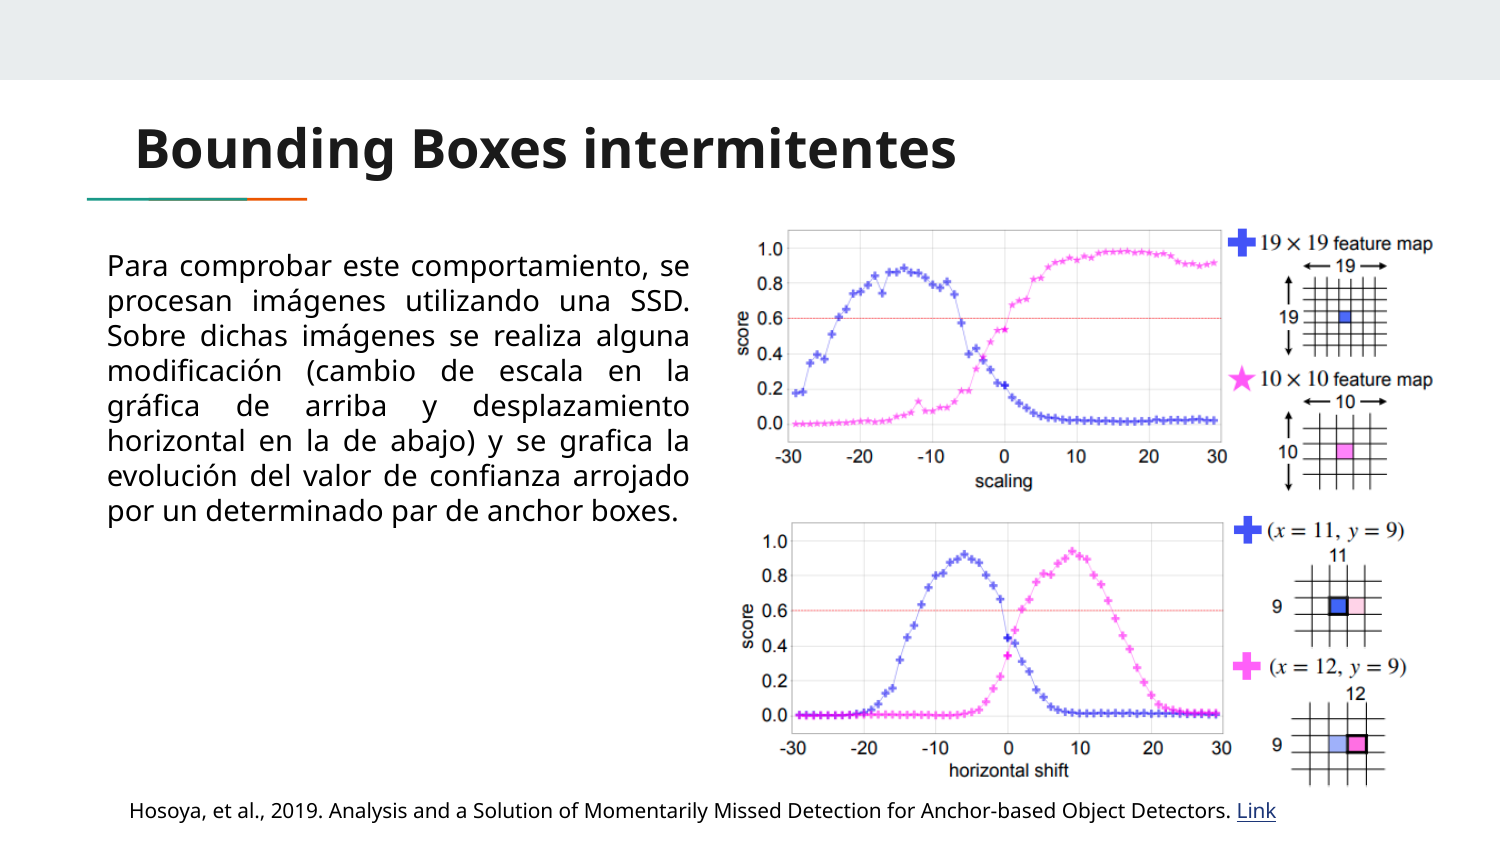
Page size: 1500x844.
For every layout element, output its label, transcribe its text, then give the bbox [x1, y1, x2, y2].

text_box Para comprobar este comportamiento, se procesan imágenes utilizando una SSD. Sobre dichas imágenes se realiza alguna modificación (cambio de escala en la gráfica de arriba y desplazamiento horizontal en la de abajo) y se grafica la evolución del valor de confianza arrojado por un determinado par de anchor boxes. [91, 232, 706, 543]
text_box Hosoya, et al., 2019. Analysis and a Solution of Momentarily Missed Detection for Anchor-based Object Detectors. Link [114, 783, 1386, 841]
title Bounding Boxes intermitentes [119, 99, 1381, 187]
picture [732, 212, 1447, 798]
